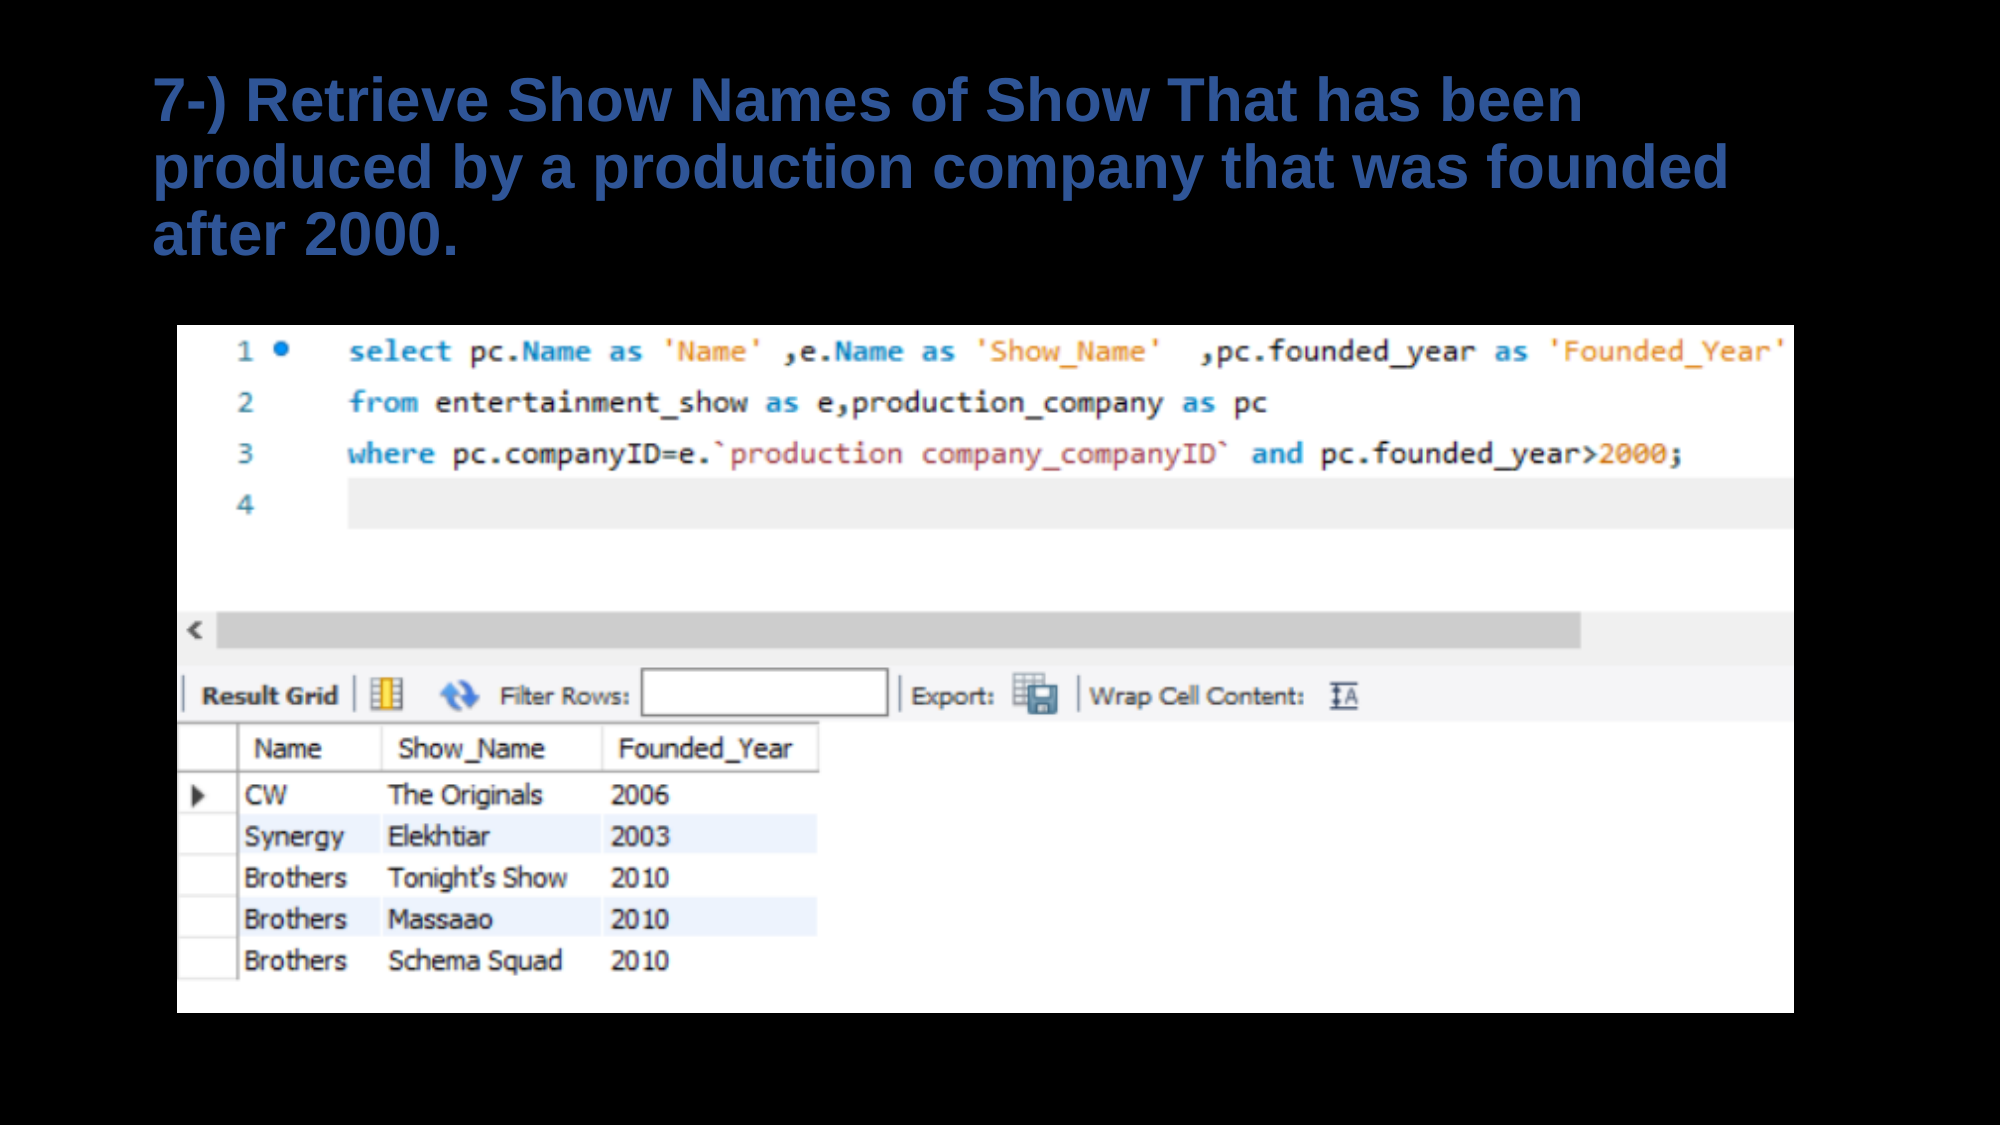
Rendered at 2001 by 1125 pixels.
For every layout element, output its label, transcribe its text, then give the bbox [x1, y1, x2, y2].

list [177, 325, 1794, 1013]
title 7-) Retrieve Show Names of Show That has been produced by a production company that was founded after 2000. [137, 59, 1863, 278]
